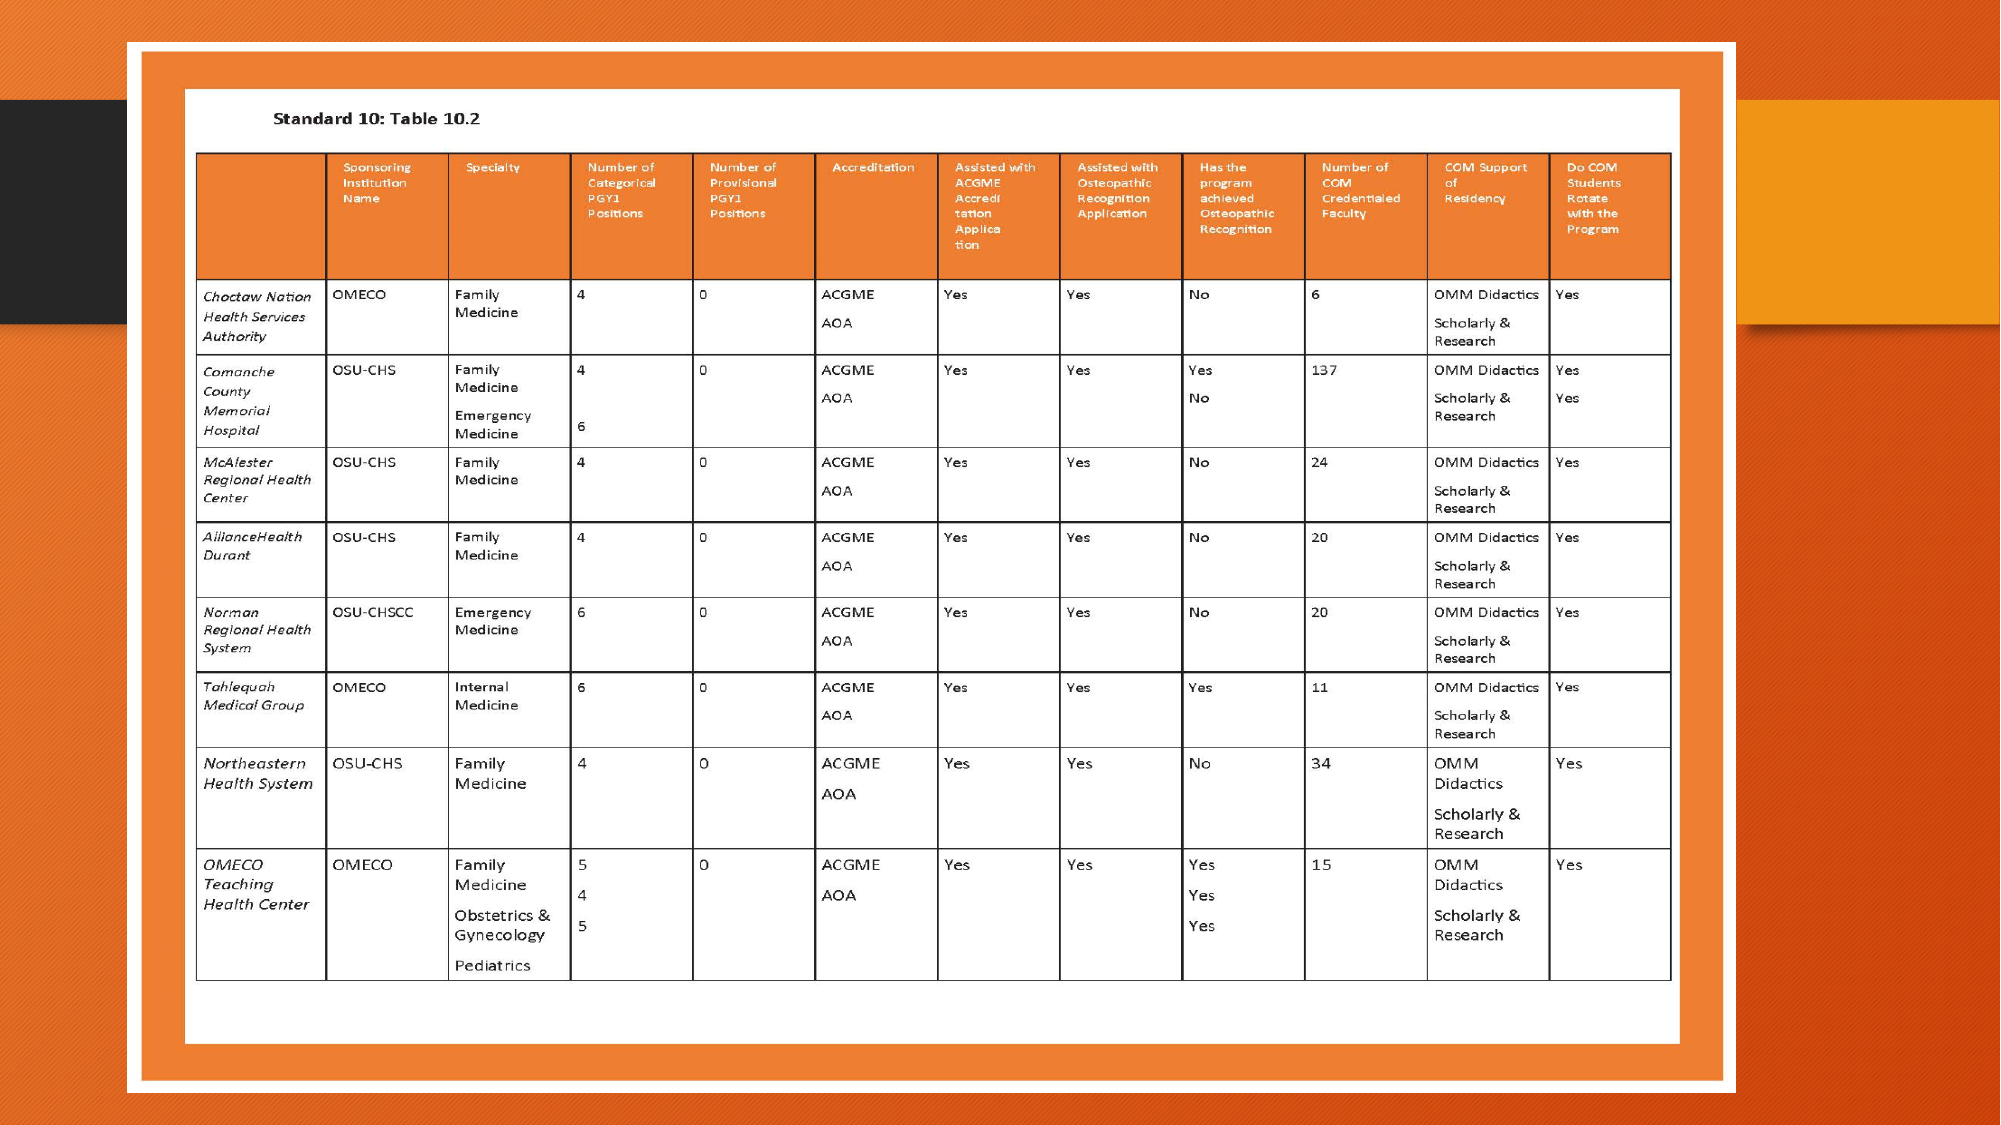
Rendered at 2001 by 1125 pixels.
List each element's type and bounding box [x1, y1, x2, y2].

picture [1457, 42, 2000, 1093]
picture [0, 42, 406, 1093]
list [406, 0, 1457, 1125]
